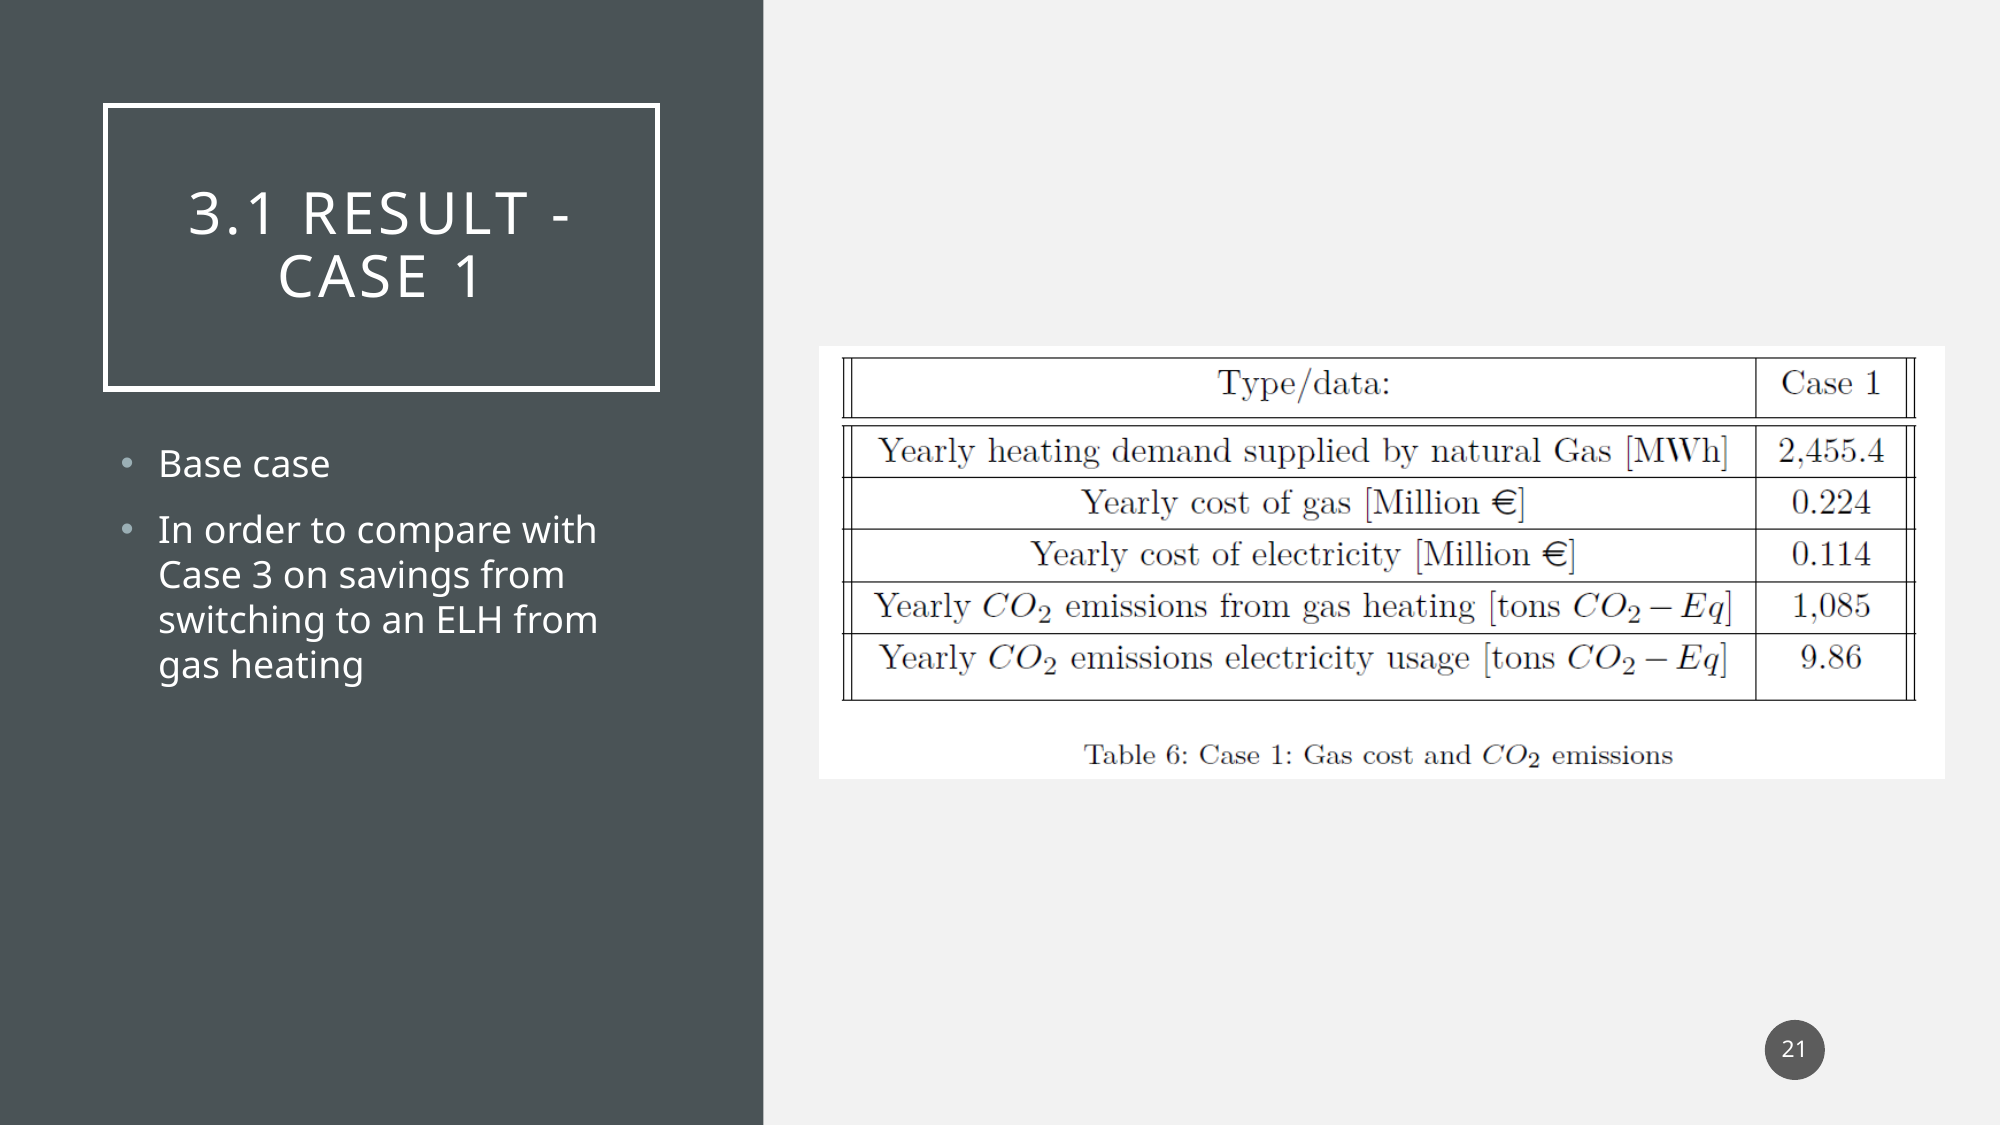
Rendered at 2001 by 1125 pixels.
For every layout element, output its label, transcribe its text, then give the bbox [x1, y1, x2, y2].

title 3.1 Result - Case 1 [103, 103, 660, 392]
slide_number 21 [1764, 1019, 1825, 1080]
text_box [764, 0, 2000, 1125]
text_box [0, 0, 764, 1125]
picture [819, 346, 1945, 779]
list Base case In order to compare with Case 3 on savings from switching to an ELH from gas heating [105, 432, 658, 994]
